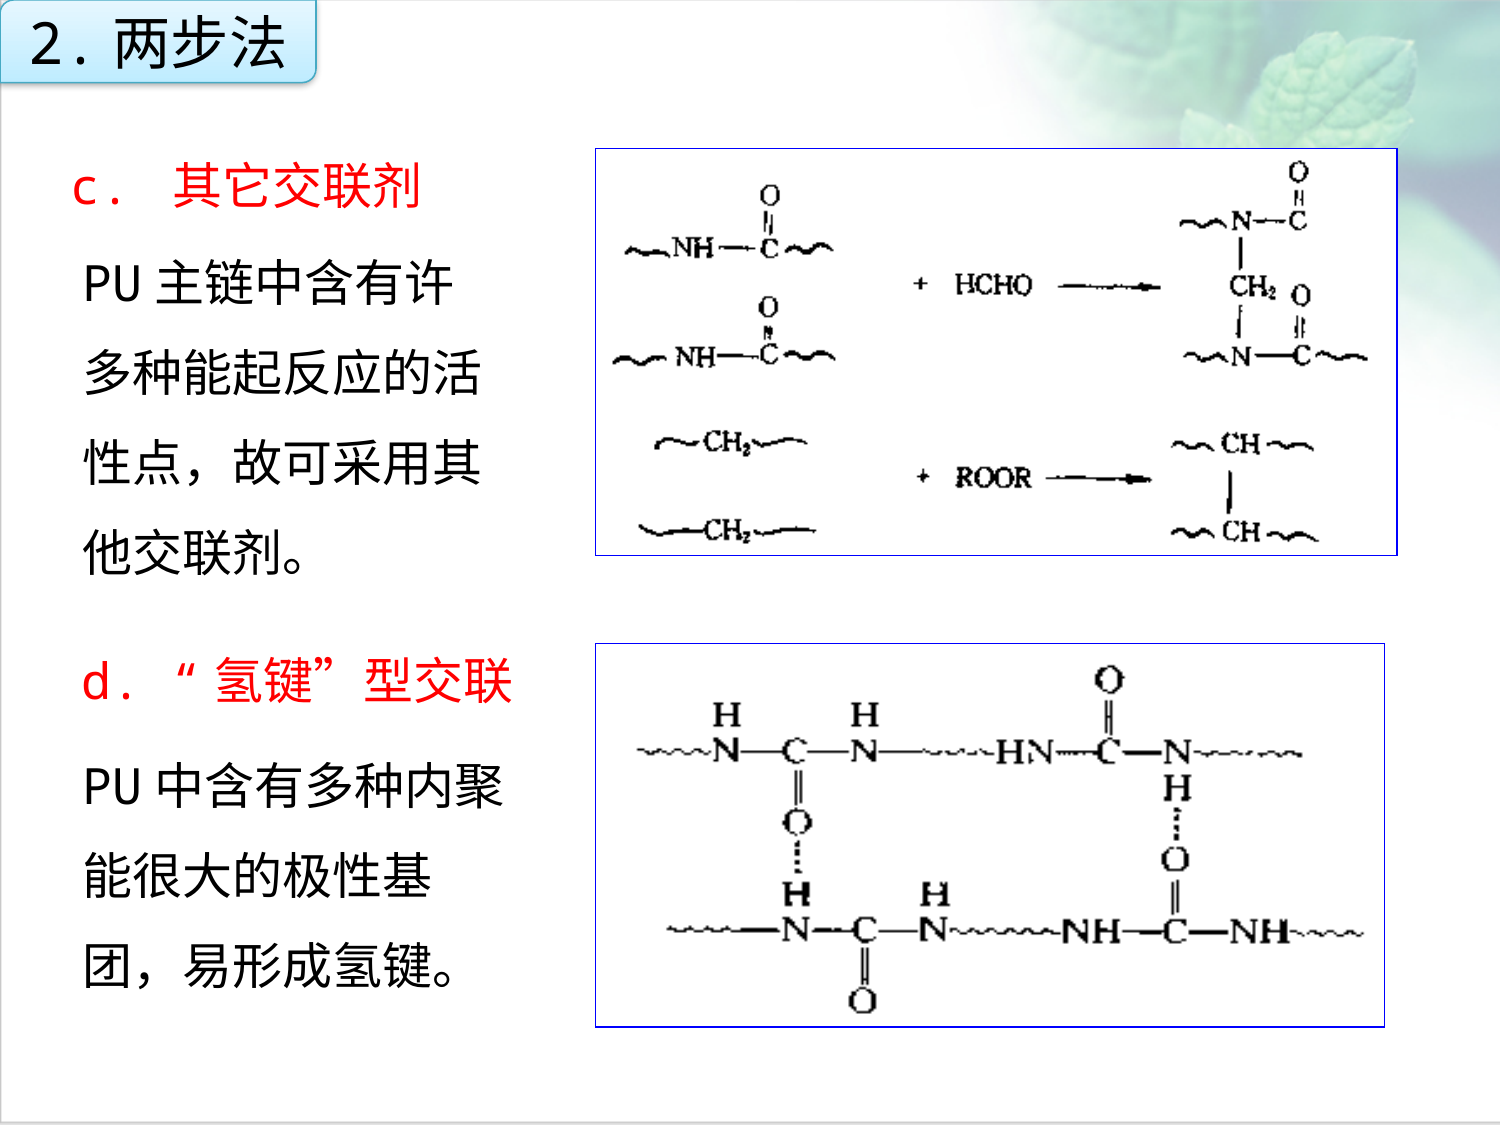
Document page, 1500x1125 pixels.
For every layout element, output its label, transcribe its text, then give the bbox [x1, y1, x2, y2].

text_box c. 其它交联剂 [55, 147, 438, 222]
text_box PU主链中含有许多种能起反应的活性点，故可采用其他交联剂。 [67, 213, 508, 589]
text_box 2.两步法 [0, 0, 317, 84]
text_box d. “氢键”型交联 [66, 641, 529, 717]
text_box PU中含有多种内聚能很大的极性基团，易形成氢键。 [67, 717, 543, 1003]
picture [0, 0, 1500, 1125]
